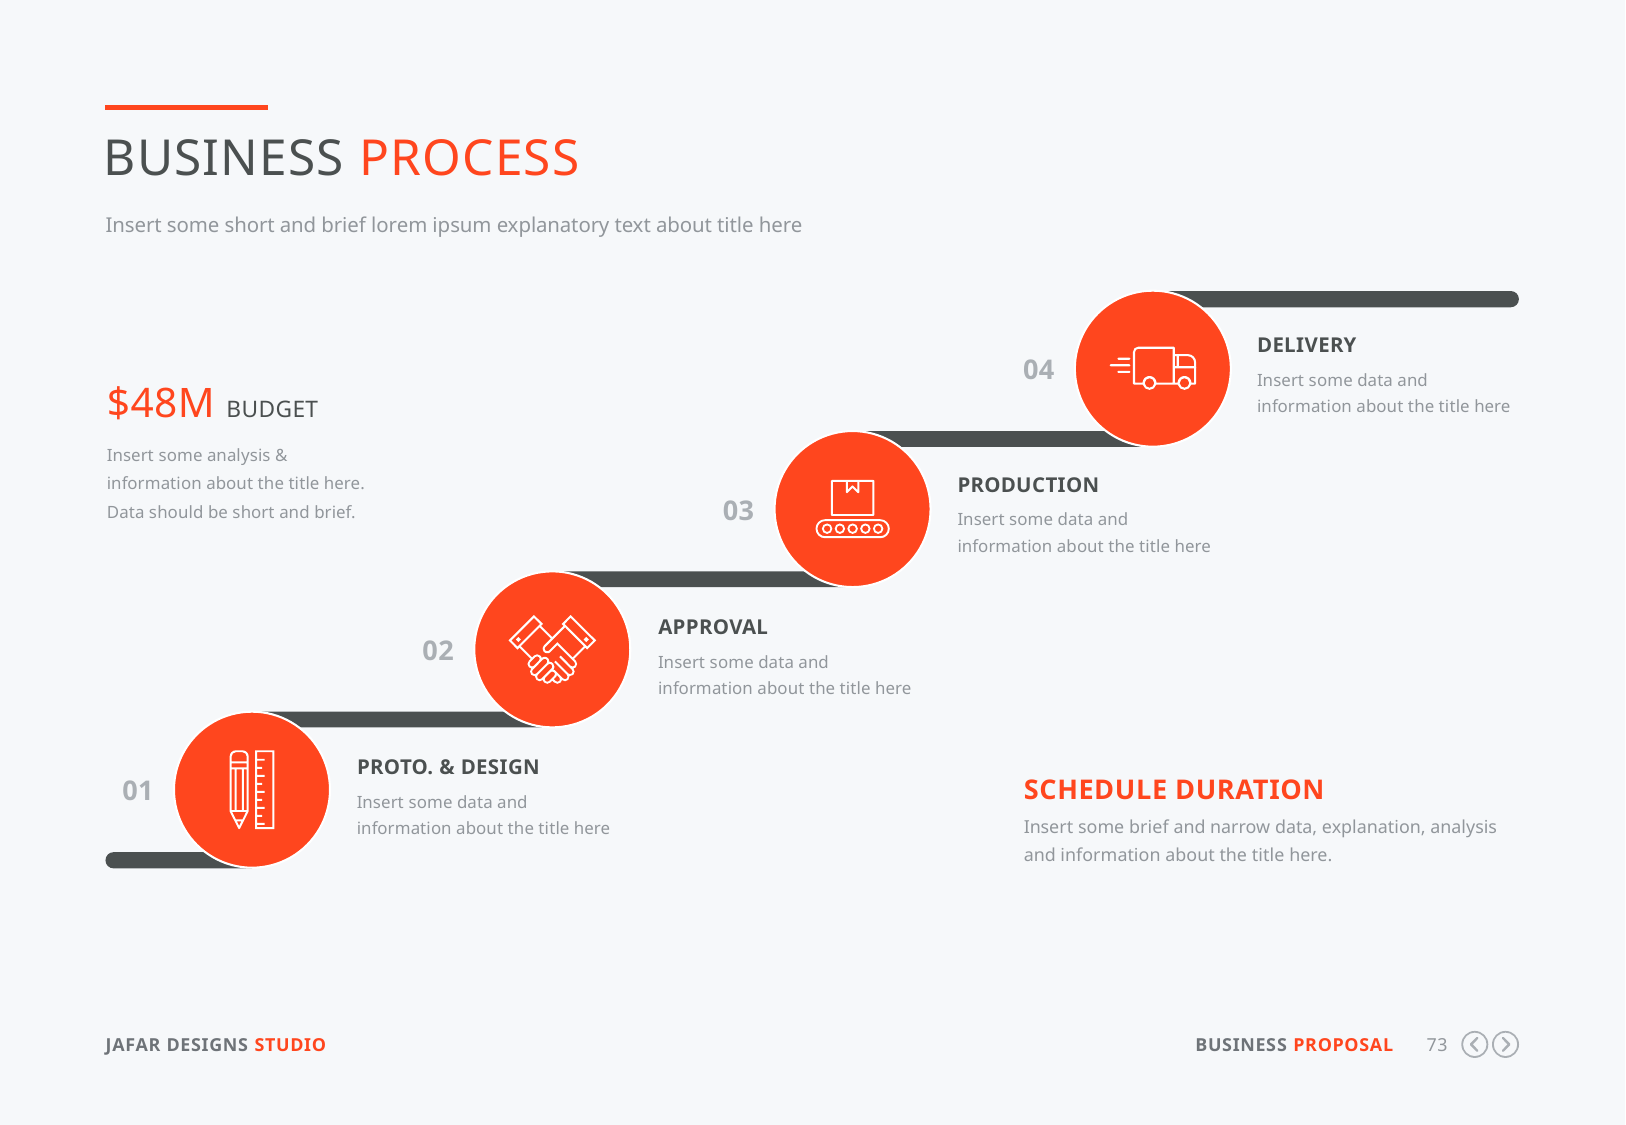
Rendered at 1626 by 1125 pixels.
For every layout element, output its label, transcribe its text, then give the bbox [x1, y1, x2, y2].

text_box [356, 754, 617, 839]
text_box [658, 614, 918, 699]
text_box [815, 519, 890, 539]
text_box [1073, 289, 1232, 448]
text_box [104, 851, 254, 870]
text_box [563, 570, 839, 588]
text_box [1132, 346, 1197, 390]
text_box [508, 615, 597, 684]
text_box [106, 376, 383, 523]
text_box 01 [105, 773, 154, 806]
text_box 03 [706, 493, 755, 526]
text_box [957, 471, 1217, 557]
text_box [773, 430, 932, 589]
text_box 04 [1006, 351, 1055, 385]
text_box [1023, 762, 1518, 866]
text_box [229, 750, 249, 830]
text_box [1257, 332, 1519, 417]
list Business Process [103, 125, 1518, 188]
text_box [172, 710, 332, 869]
list Insert some short and brief lorem ipsum explanatory text about title here [105, 209, 1519, 241]
text_box 02 [405, 633, 454, 666]
text_box [267, 711, 537, 728]
text_box [255, 750, 275, 830]
text_box [830, 479, 875, 516]
text_box [473, 570, 632, 729]
text_box [1161, 289, 1520, 309]
text_box [865, 430, 1142, 448]
